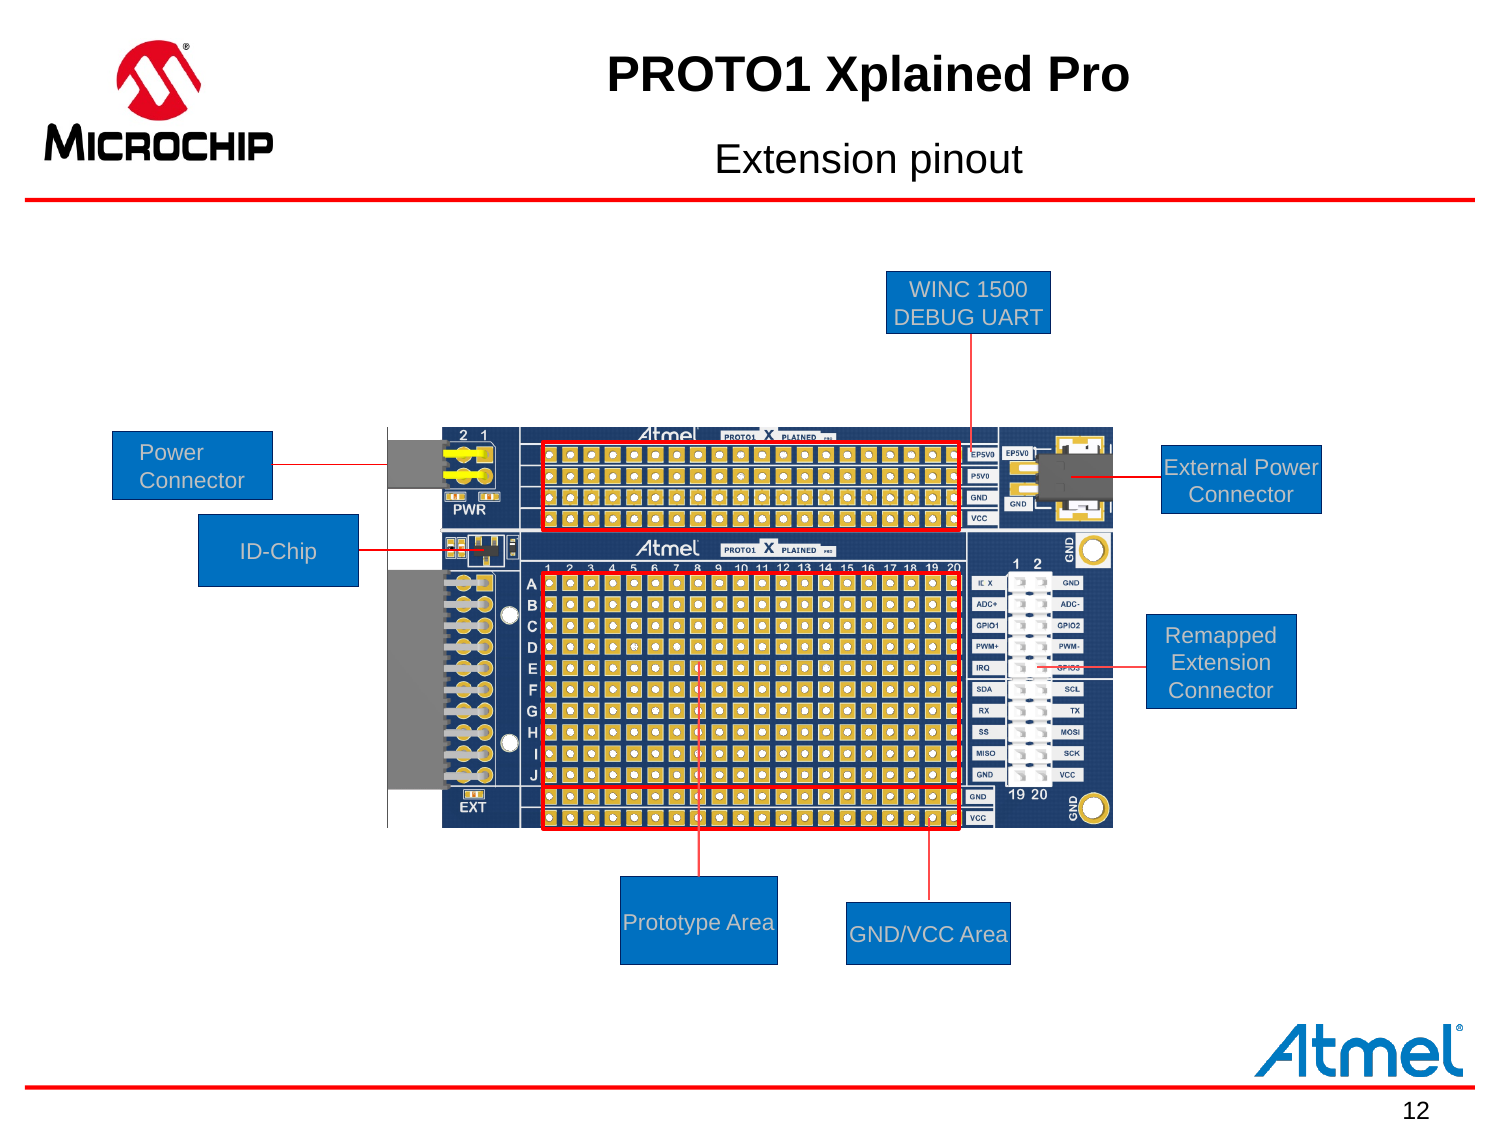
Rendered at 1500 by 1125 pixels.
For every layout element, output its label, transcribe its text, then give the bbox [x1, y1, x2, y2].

picture [1253, 1024, 1463, 1078]
picture [387, 426, 1114, 828]
title PROTO1 Xplained Pro [312, 32, 1425, 124]
text_box Remapped Extension Connector [1146, 614, 1297, 709]
text_box ID-Chip [198, 514, 359, 587]
text_box WINC 1500 DEBUG UART [886, 271, 1051, 334]
list Extension pinout [312, 124, 1425, 182]
picture [41, 38, 275, 163]
text_box Prototype Area [620, 876, 778, 965]
text_box External Power Connector [1161, 445, 1322, 514]
text_box GND/VCC Area [846, 902, 1011, 965]
text_box Power Connector [112, 431, 273, 500]
